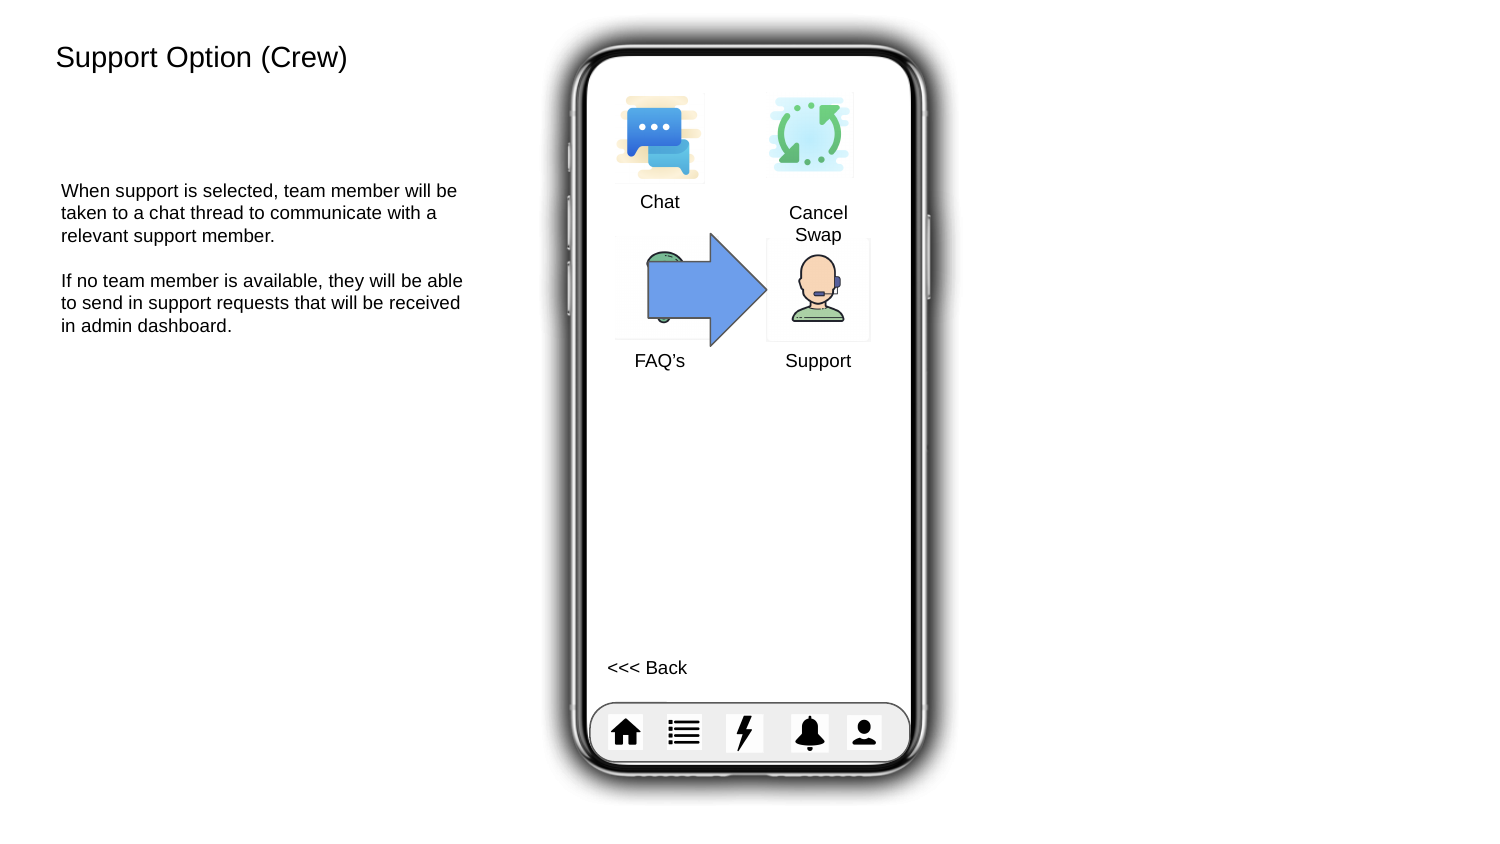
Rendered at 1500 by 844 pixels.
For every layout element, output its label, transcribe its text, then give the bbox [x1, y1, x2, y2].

text_box When support is selected, team member will be taken to a chat thread to communicate with a relevant support member. If no team member is available, they will be able to send in support requests that will be received in admin dashboard. [46, 163, 481, 789]
text_box Support Option (Crew) [40, 23, 439, 145]
picture [537, 13, 963, 808]
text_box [589, 702, 911, 763]
